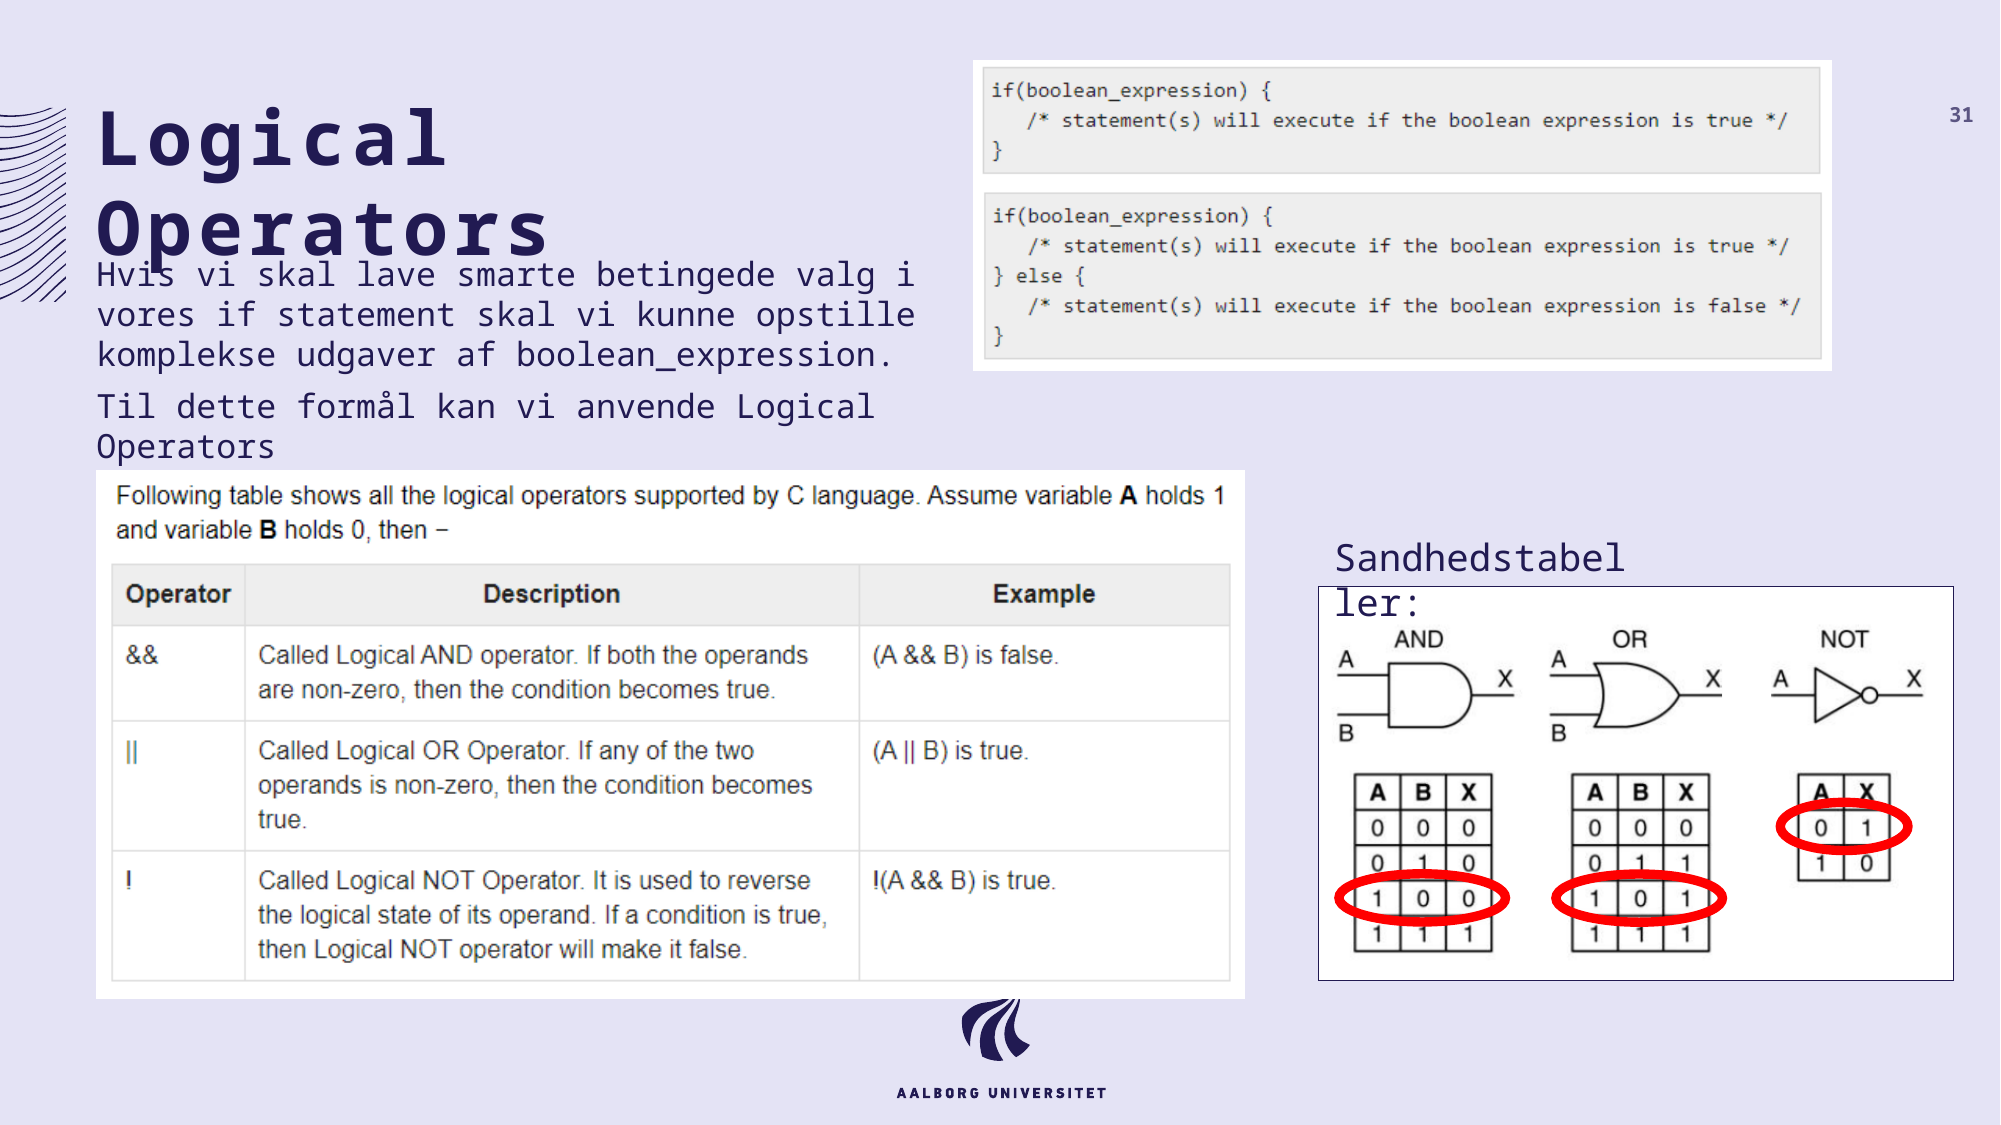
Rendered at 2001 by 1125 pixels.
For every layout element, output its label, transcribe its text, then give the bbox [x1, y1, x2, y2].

title Logical Operators [96, 58, 946, 245]
text_box Sandhedstabeller: [1318, 526, 1652, 586]
picture [973, 60, 1832, 371]
list Hvis vi skal lave smarte betingede valg i vores if statement skal vi kunne opstille komplekse udgaver af boolean_expression. Til dette formål kan vi anvende Logical Operators [96, 245, 955, 470]
slide_number 31 [1832, 97, 1975, 135]
picture [1318, 586, 1954, 981]
picture [96, 470, 1245, 999]
